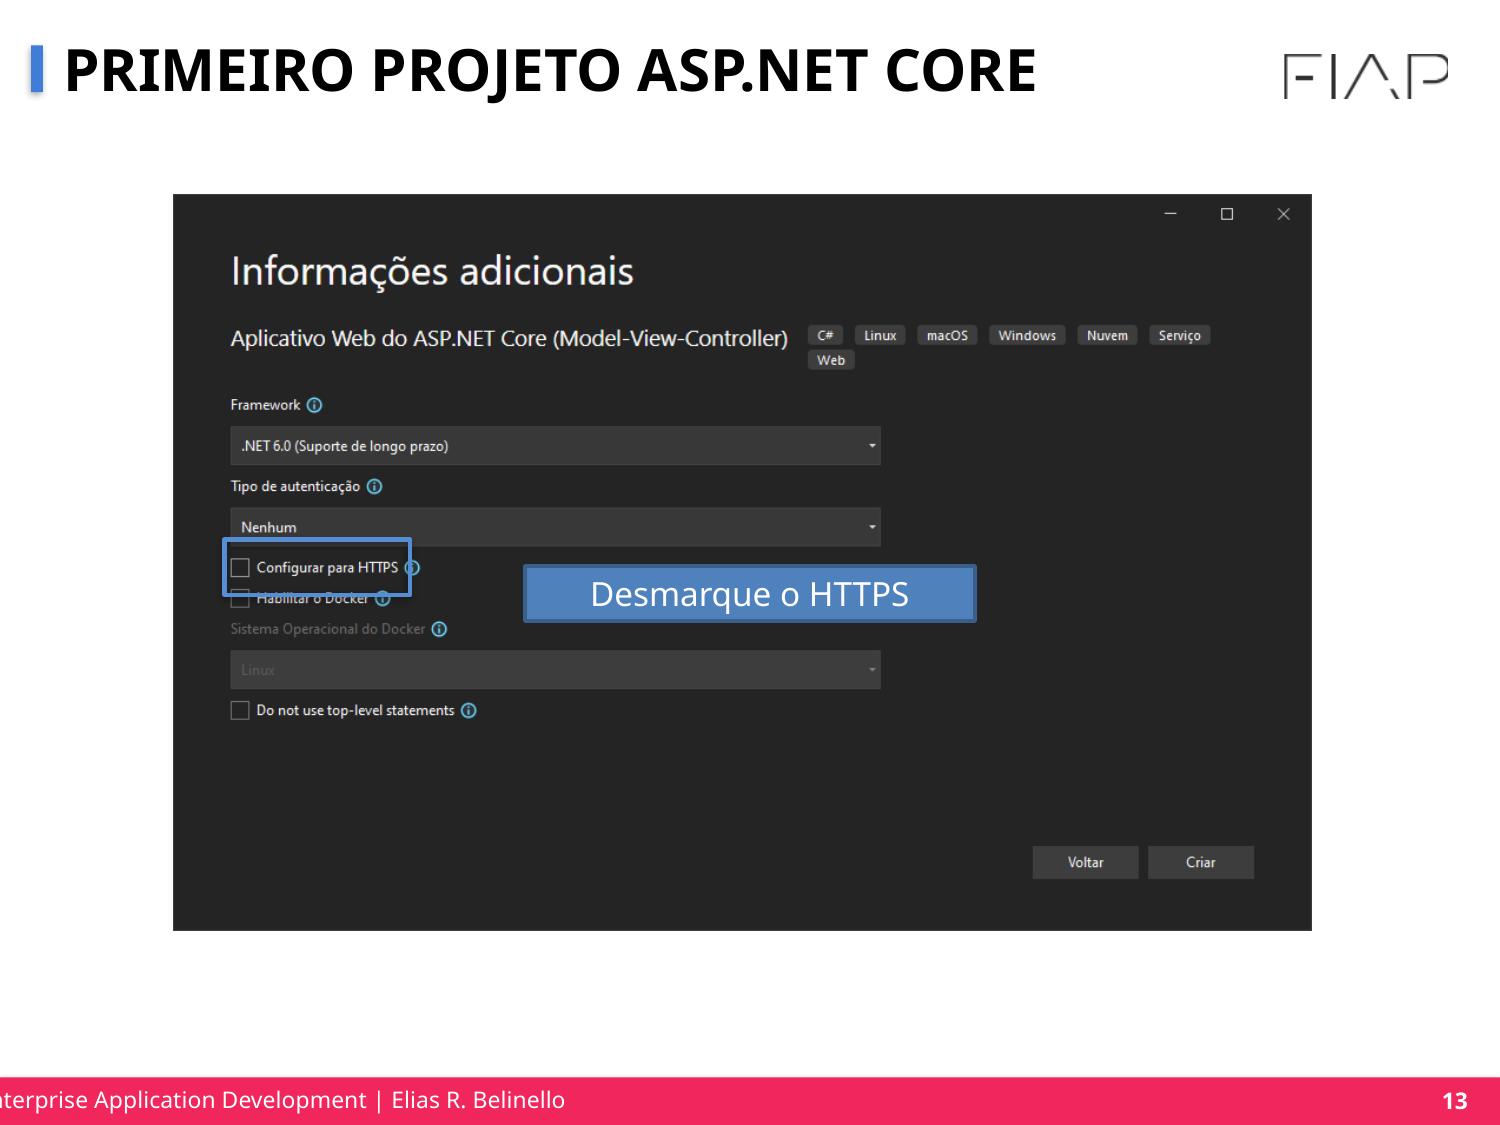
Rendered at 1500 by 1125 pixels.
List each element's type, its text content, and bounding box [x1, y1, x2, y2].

picture [172, 194, 1312, 931]
title PRIMEIRO PROJETO ASP.NET CORE [48, 35, 1249, 101]
